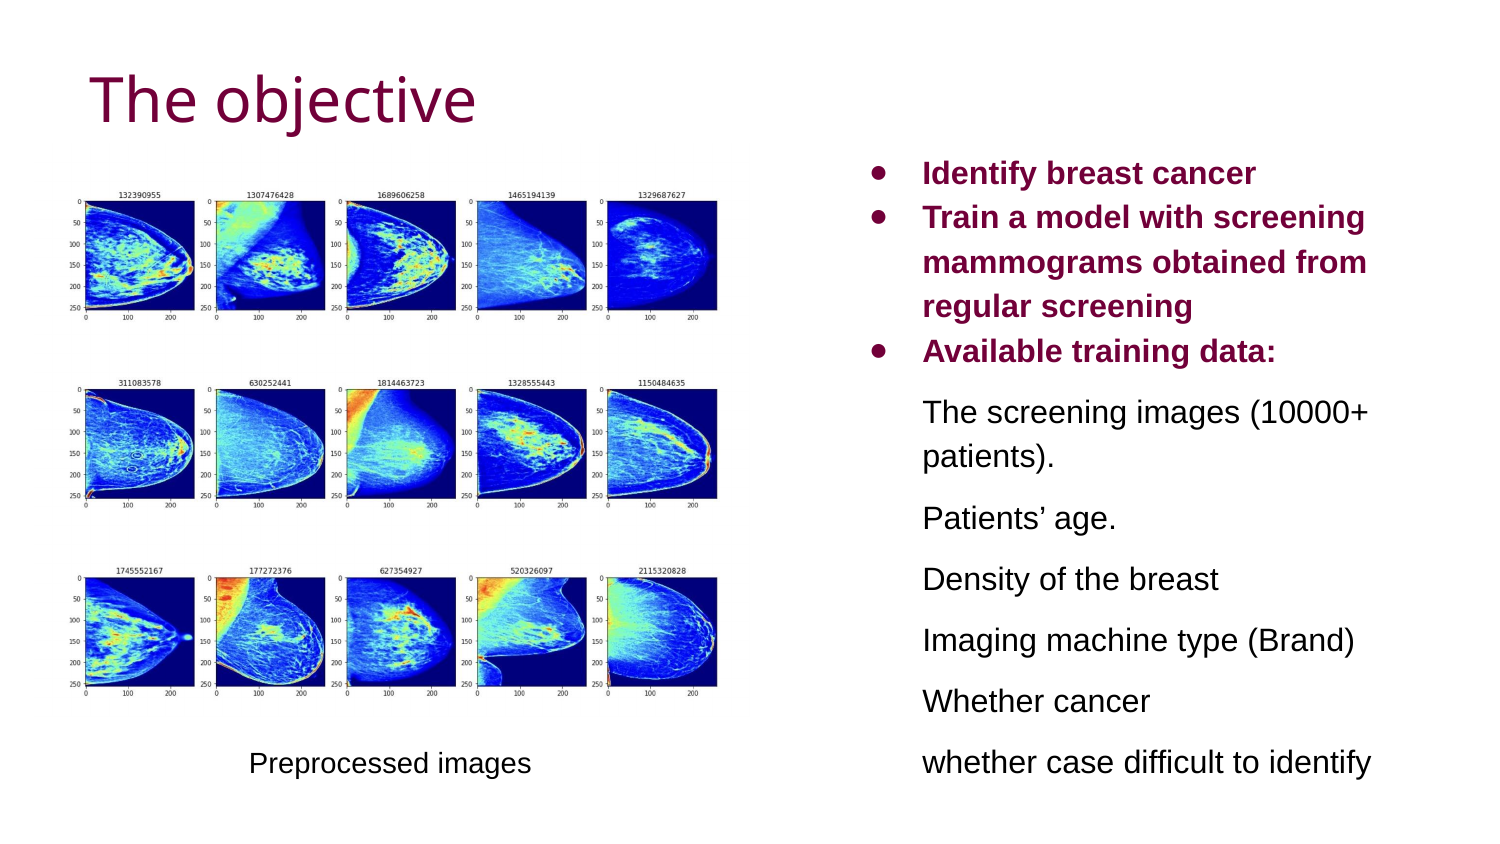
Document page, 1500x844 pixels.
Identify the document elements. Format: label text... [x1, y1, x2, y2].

text_box Identify breast cancer Train a model with screening mammograms obtained from regular screening Available training data: The screening images (10000+ patients). Patients’ age. Density of the breast Imaging machine type (Brand) Whether cancer whether case difficult to identify [832, 131, 1450, 844]
title The objective [74, 44, 1339, 132]
text_box Preprocessed images [234, 729, 592, 795]
picture [34, 143, 751, 718]
